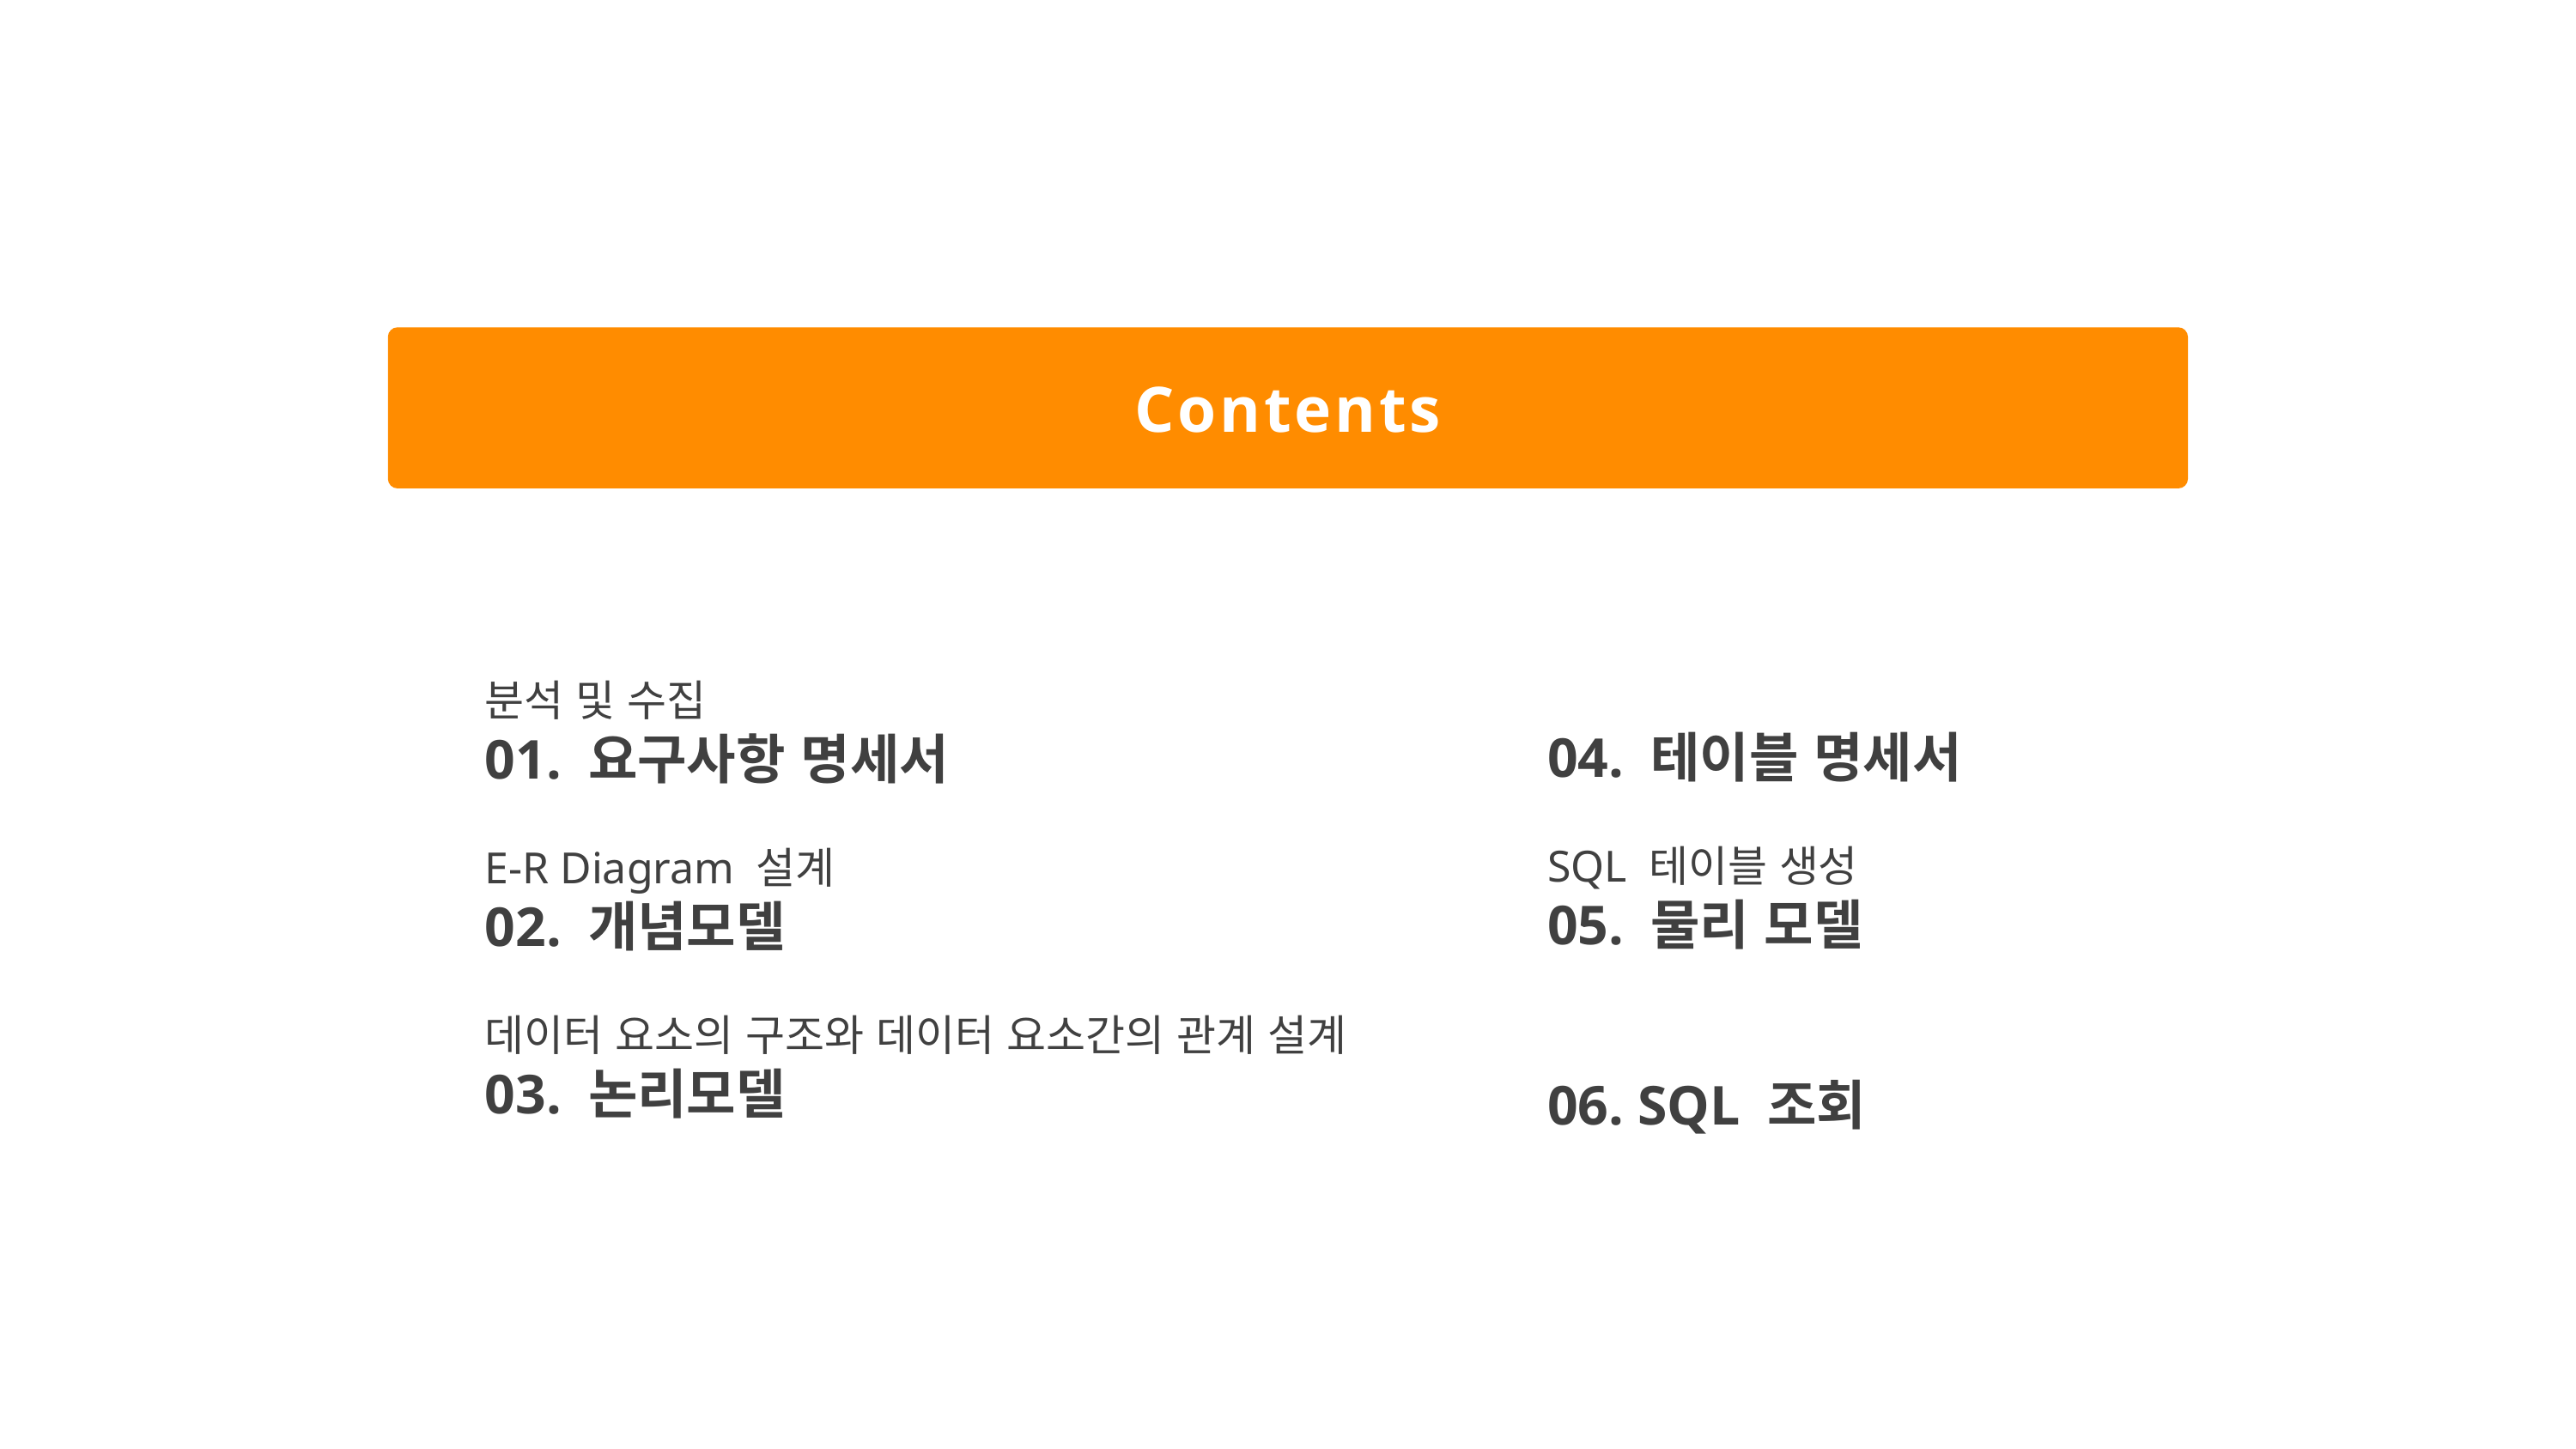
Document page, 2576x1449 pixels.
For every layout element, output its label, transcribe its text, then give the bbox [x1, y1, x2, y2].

text_box 분석 및 수집 01. 요구사항 명세서 E-R Diagram 설계 02. 개념모델 데이터 요소의 구조와 데이터 요소간의 관계 설계 03. 논리모델 [471, 667, 1424, 1131]
text_box 테이블 생성 04. 테이블 명세서 SQL 테이블 생성 05. 물리 모델 테이블 생성 06. SQL 조회 [1534, 665, 2275, 1143]
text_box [387, 326, 2189, 489]
